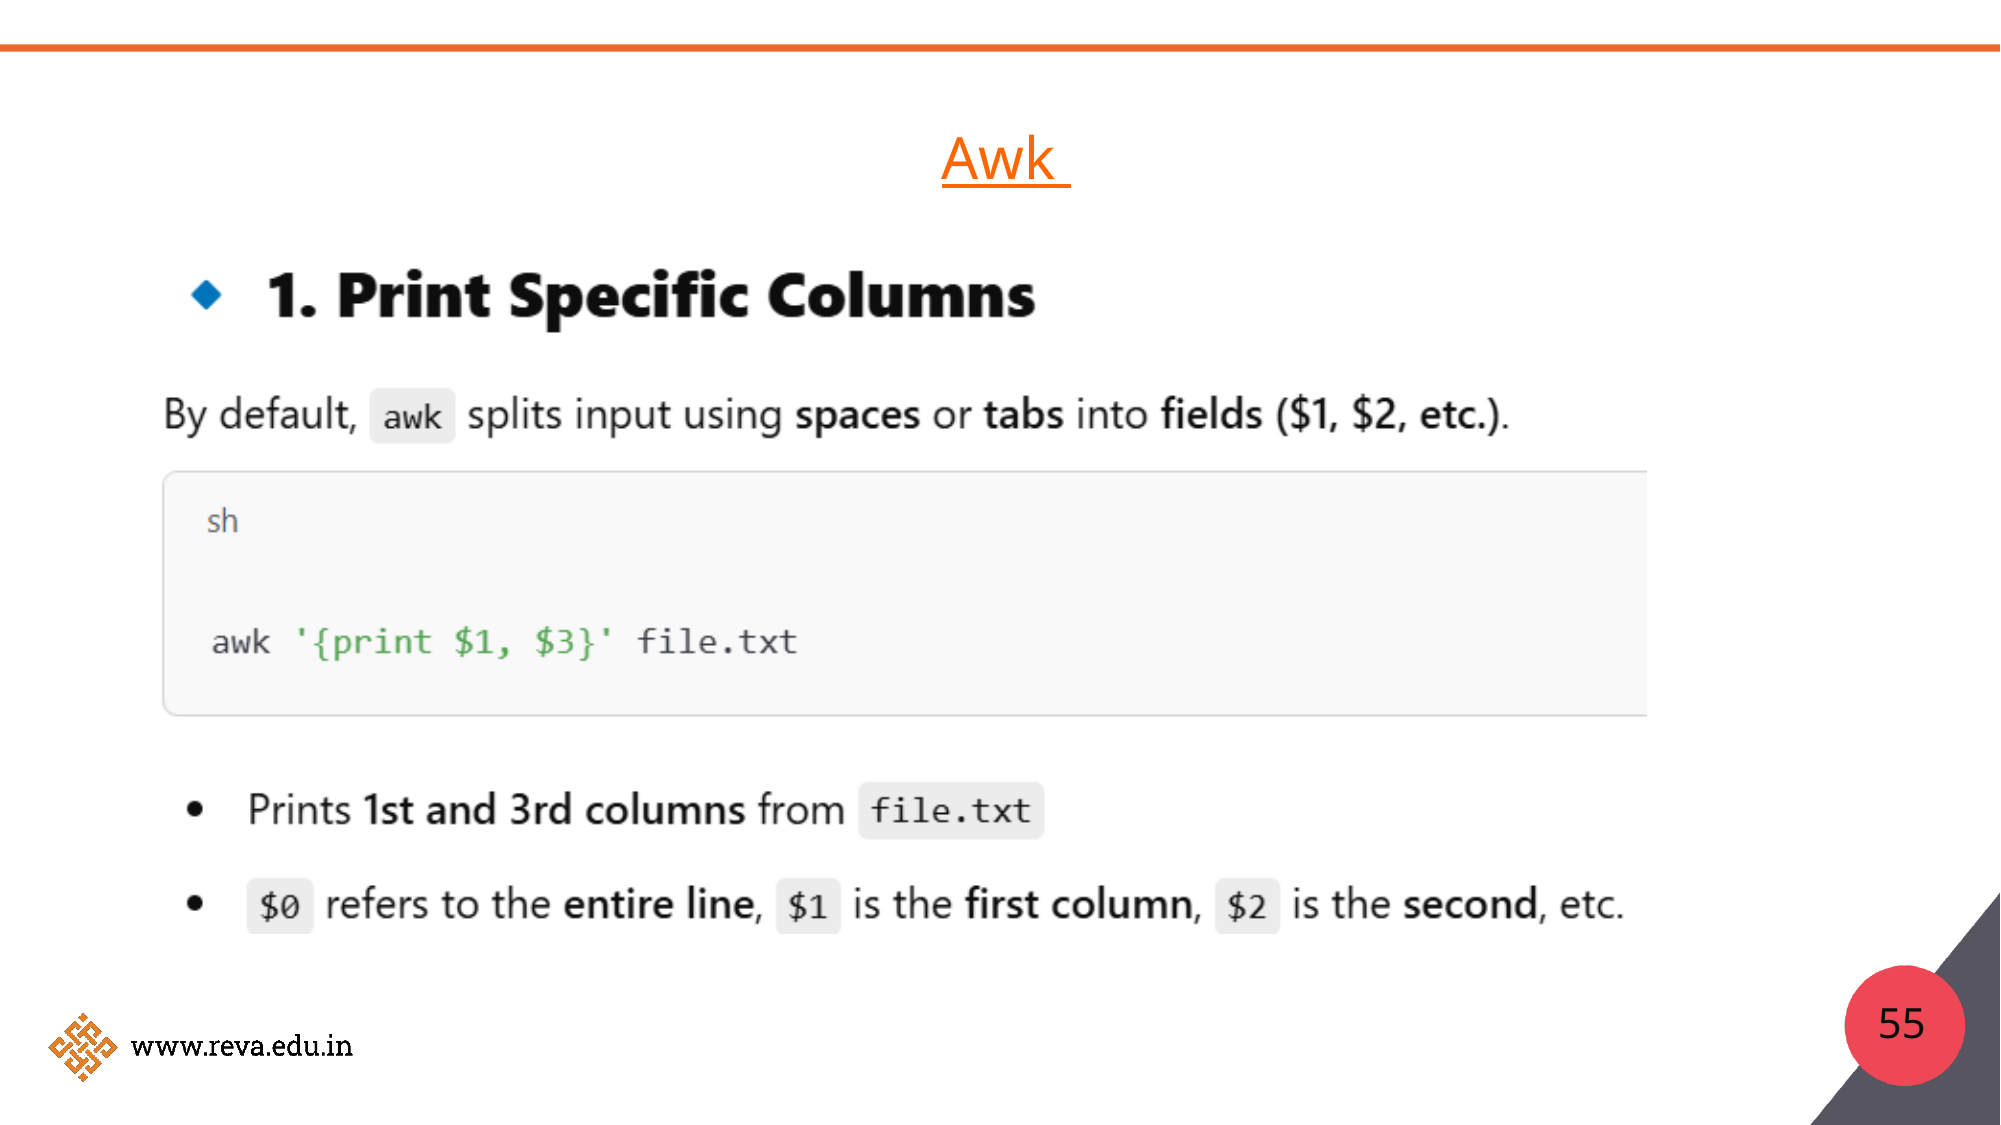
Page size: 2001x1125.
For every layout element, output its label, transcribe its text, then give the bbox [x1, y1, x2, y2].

picture [132, 231, 1647, 934]
picture [1801, 882, 2000, 1125]
text_box 55 [1850, 989, 1954, 1061]
title Awk [926, 98, 1108, 214]
picture [31, 1003, 366, 1092]
